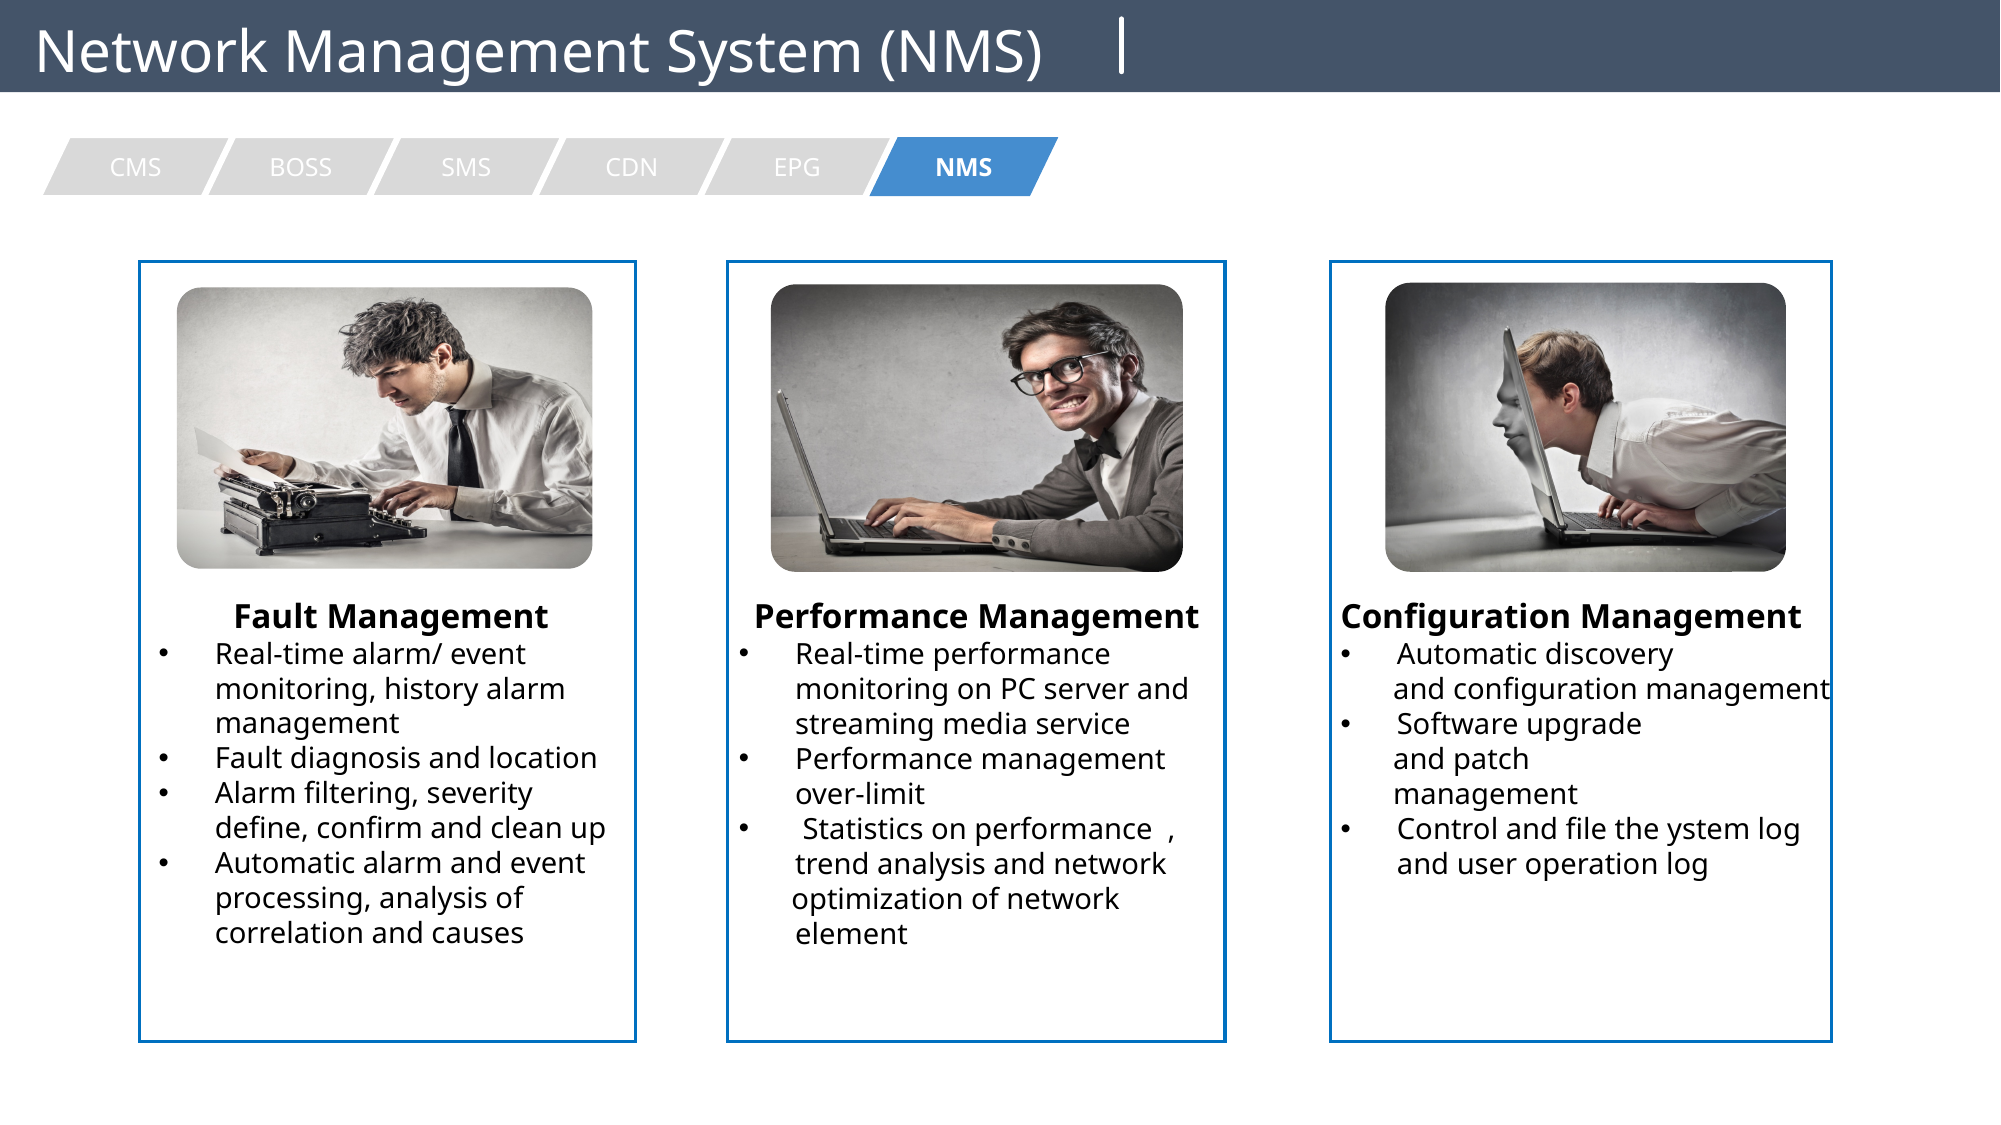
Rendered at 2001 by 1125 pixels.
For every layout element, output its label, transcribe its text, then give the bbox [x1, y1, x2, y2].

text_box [1325, 261, 1846, 1042]
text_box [724, 261, 1230, 1048]
text_box [0, 0, 2000, 93]
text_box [138, 261, 639, 1042]
picture [770, 284, 1183, 572]
picture [176, 287, 593, 569]
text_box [41, 137, 1059, 197]
picture [1385, 282, 1786, 572]
text_box Network Management System (NMS) [19, 6, 1671, 91]
